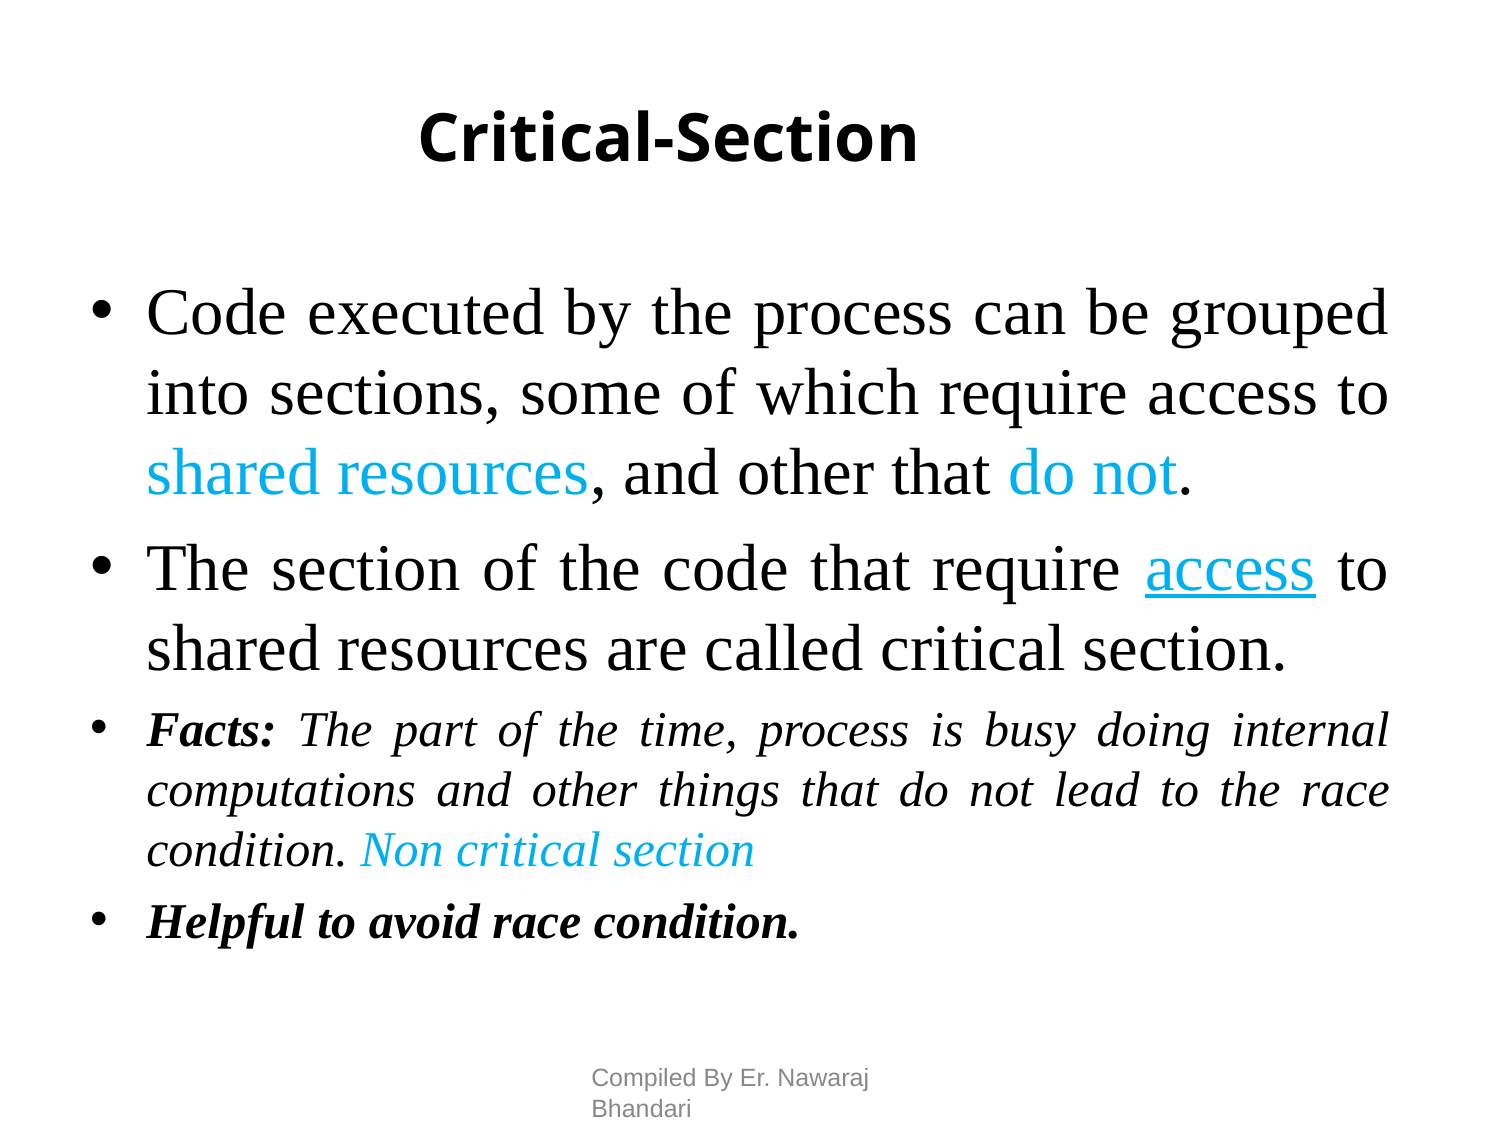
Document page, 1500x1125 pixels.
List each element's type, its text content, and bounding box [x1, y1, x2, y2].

title Critical-Section [415, 92, 1086, 265]
footer Compiled By Er. Nawaraj Bhandari [589, 1060, 911, 1125]
text_box Code executed by the process can be grouped into sections, some of which require access to shared resources, and other that do not. The section of the code that require access to shared resources are called critical section. Facts: The part of the time, process is busy doing internal computations and other things that do not lead to the race condition. Non critical section Helpful to avoid race condition. [87, 265, 1413, 949]
